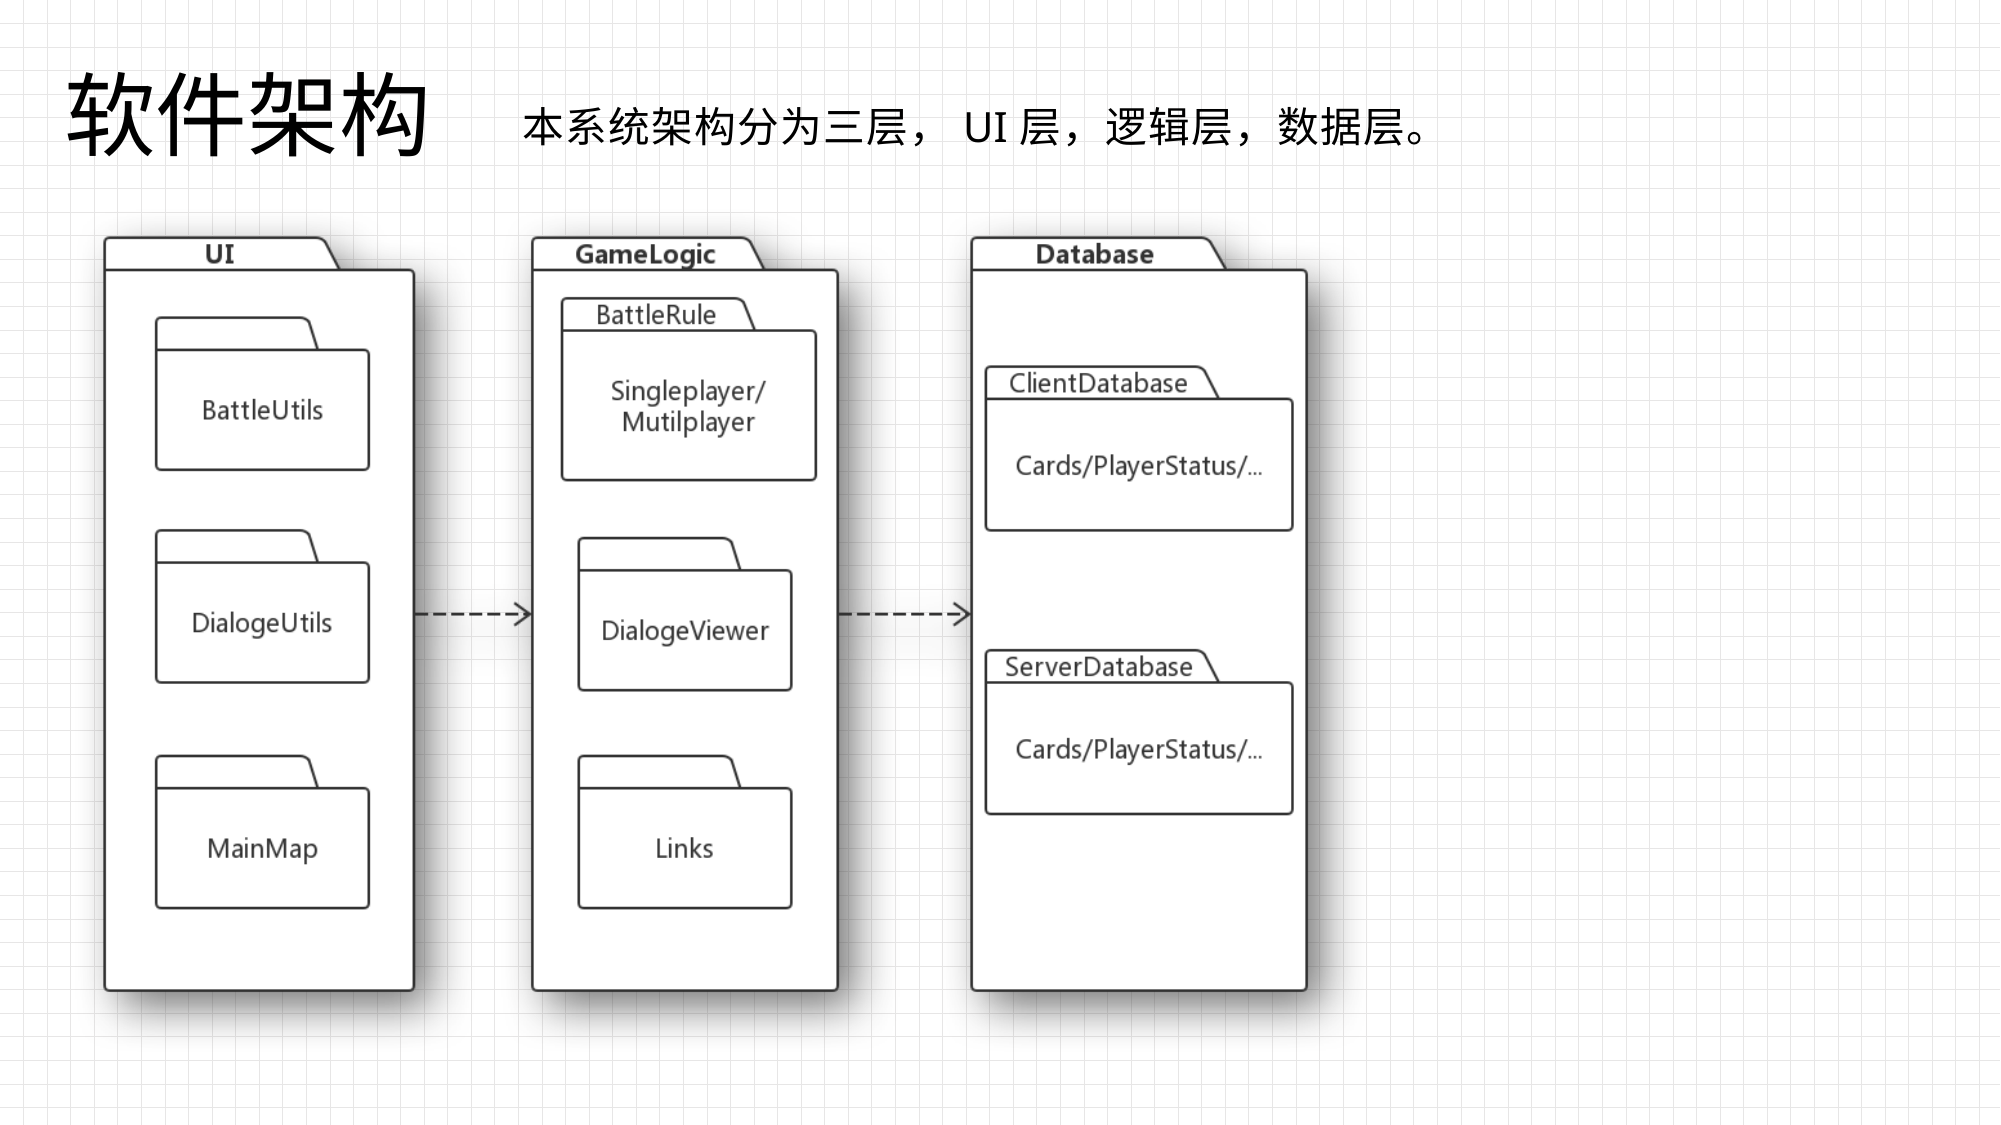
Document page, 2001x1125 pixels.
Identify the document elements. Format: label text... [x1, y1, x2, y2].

text_box 本系统架构分为三层，UI层，逻辑层，数据层。 [507, 93, 1422, 158]
picture [43, 176, 1348, 1032]
text_box 软件架构 [49, 50, 696, 176]
